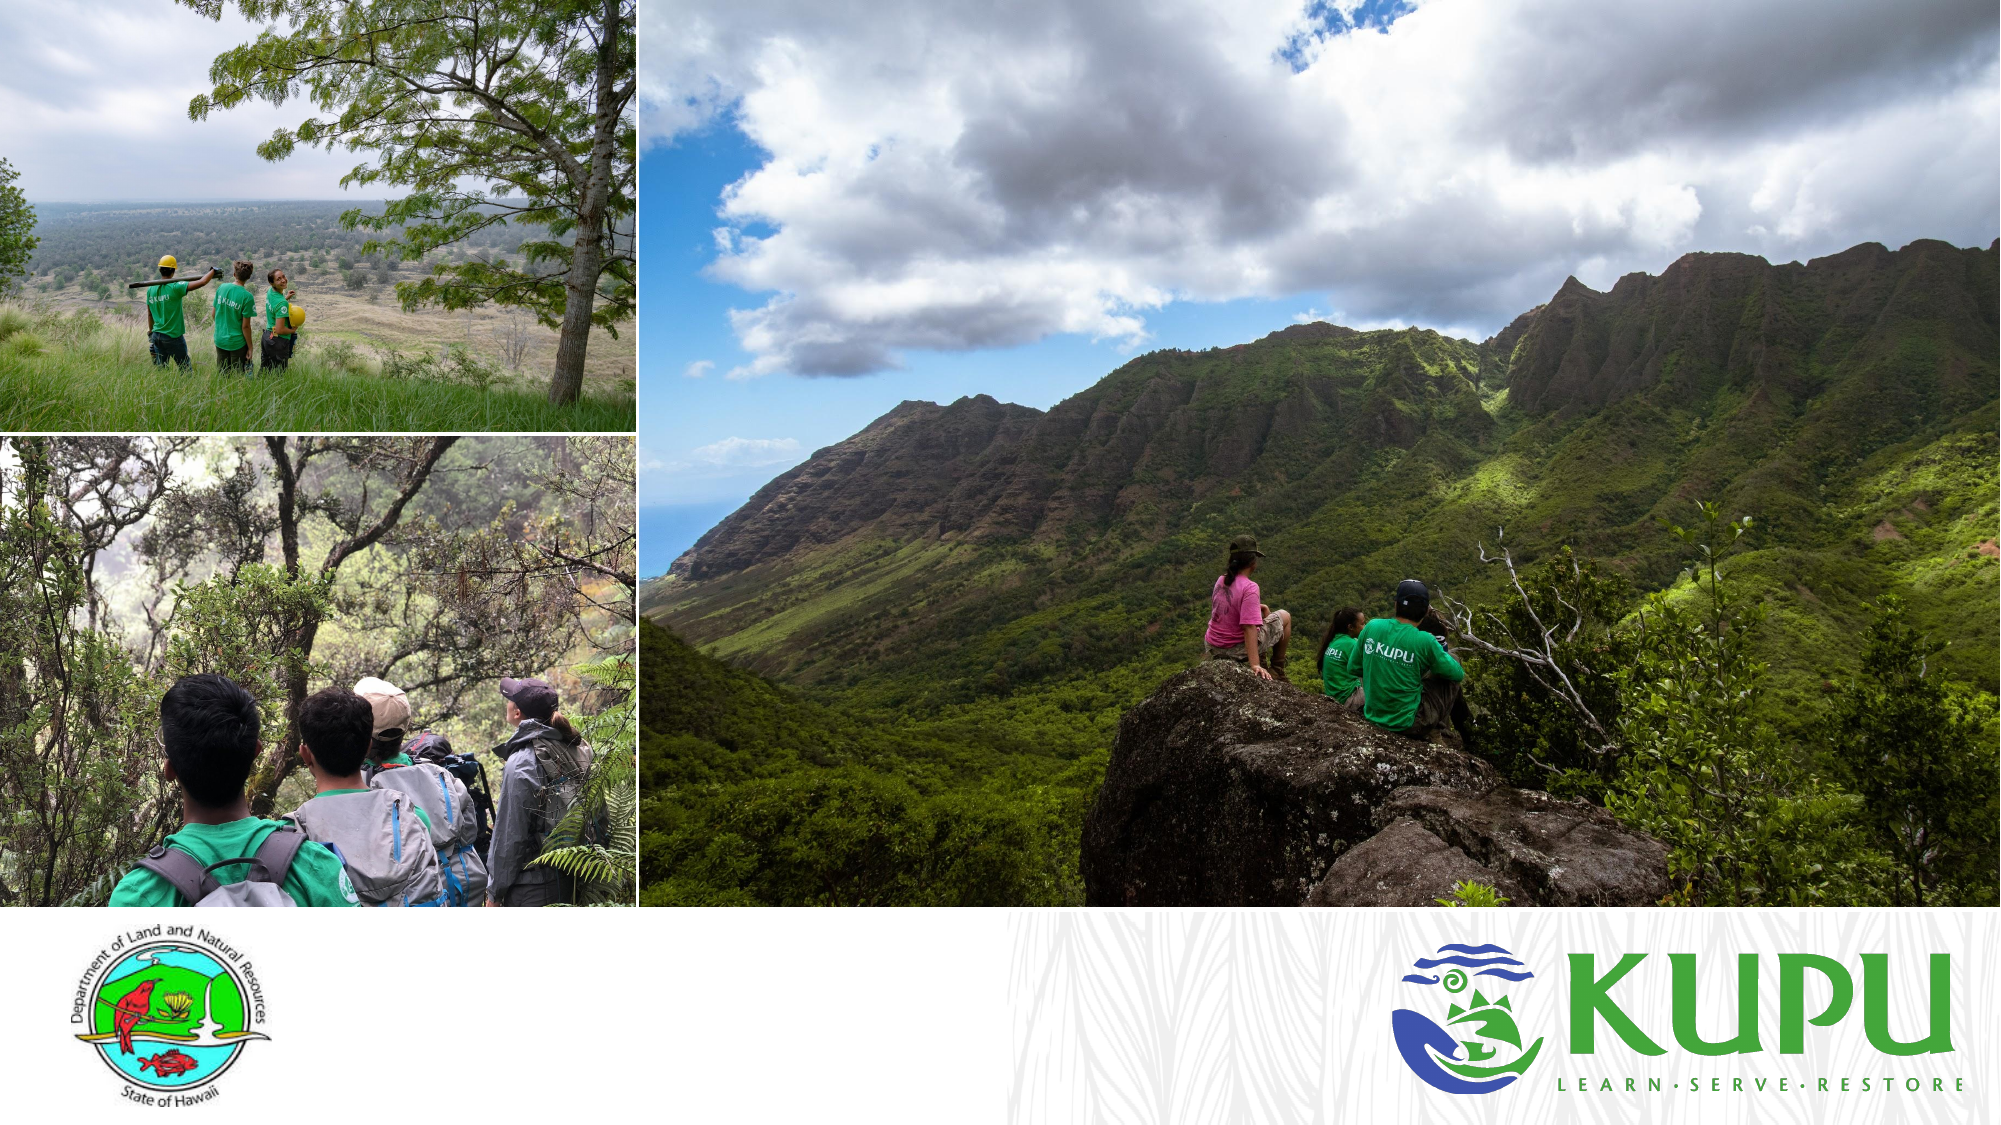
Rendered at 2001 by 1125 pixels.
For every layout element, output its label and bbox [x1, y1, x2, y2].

picture [0, 0, 2000, 908]
picture [1392, 944, 1962, 1094]
picture [71, 924, 272, 1107]
